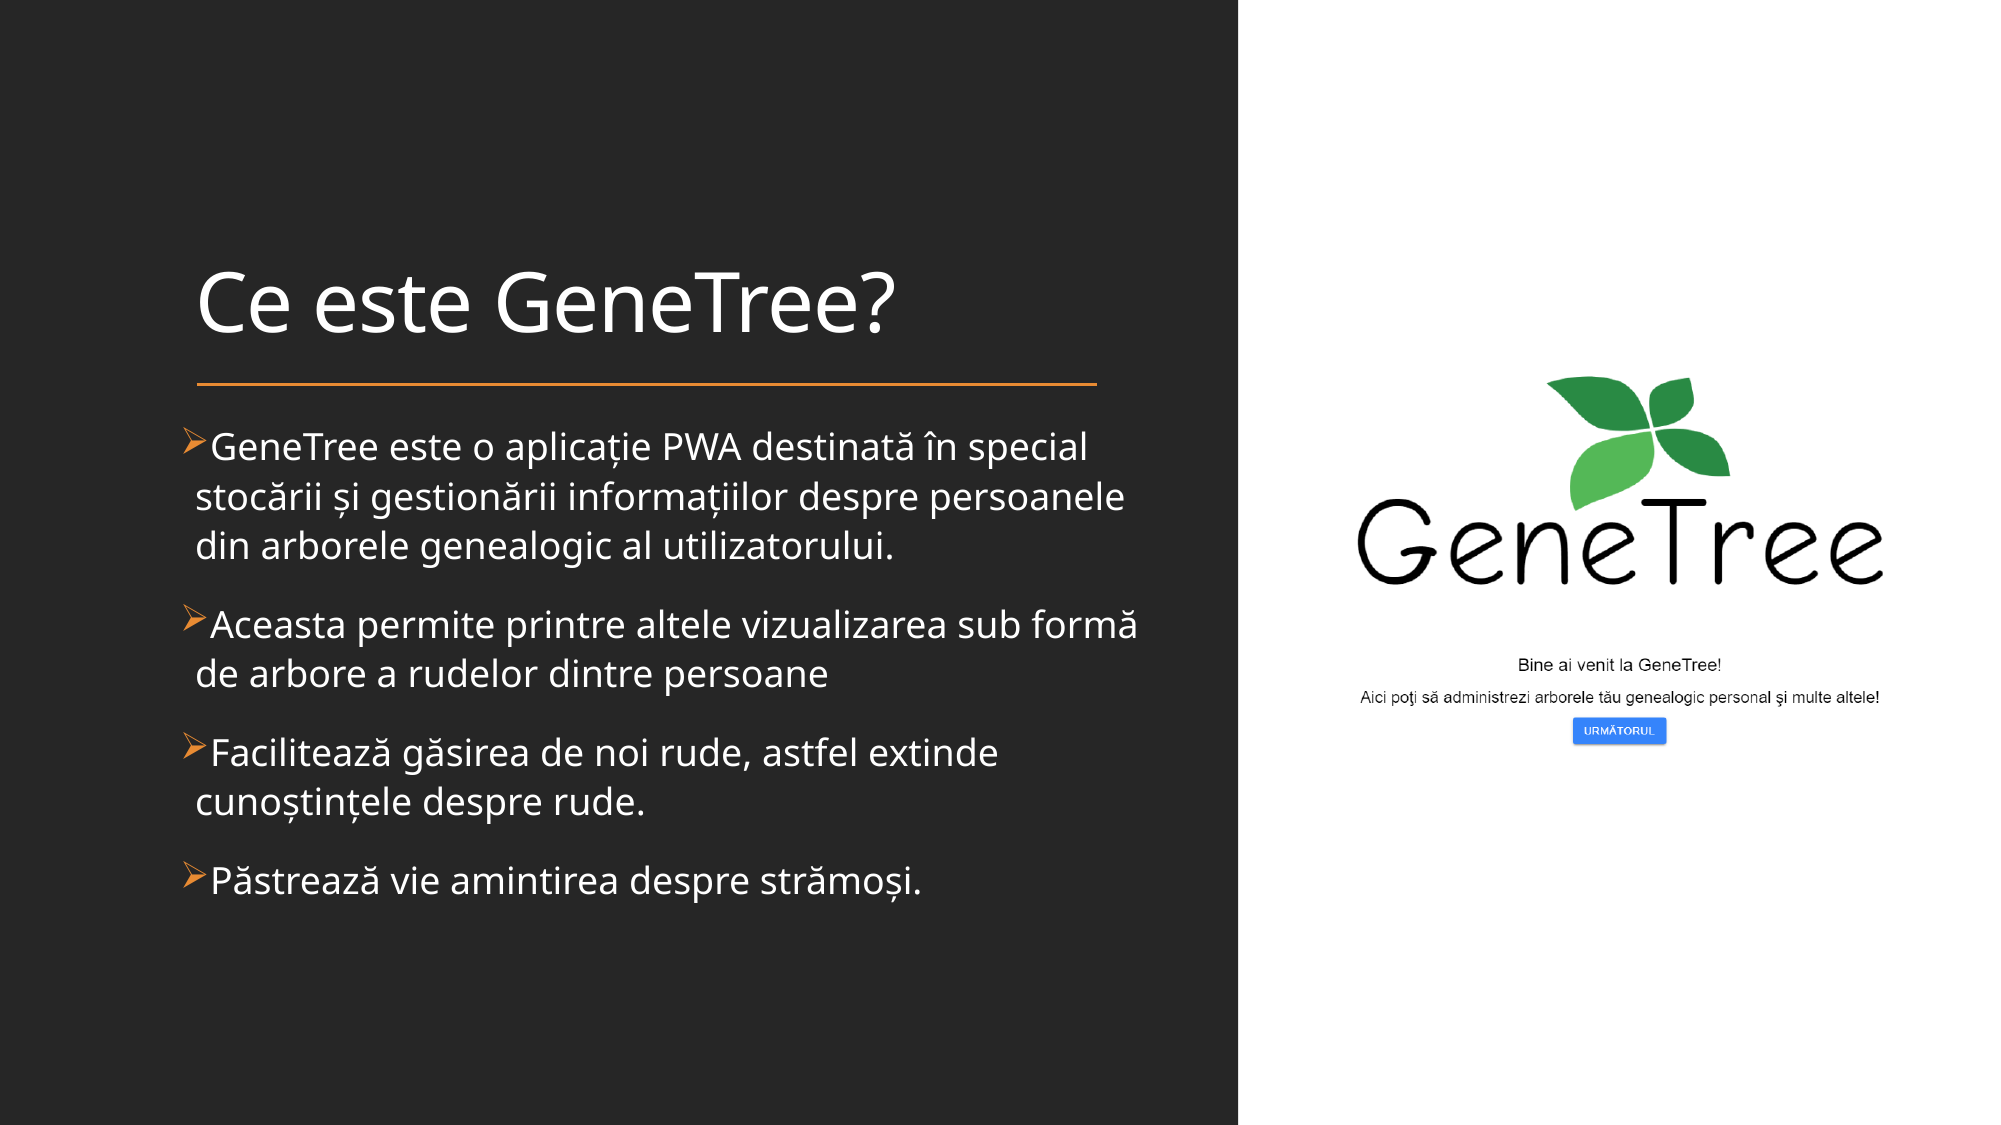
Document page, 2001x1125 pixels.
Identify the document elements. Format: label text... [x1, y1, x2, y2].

text_box [0, 0, 1239, 1125]
title Ce este GeneTree? [180, 84, 1161, 359]
text_box [1239, 0, 2000, 1125]
picture [1353, 355, 1895, 766]
list GeneTree este o aplicaţie PWA destinată în special stocării şi gestionării informaţiilor despre persoanele din arborele genealogic al utilizatorului. Aceasta permite printre altele vizualizarea sub formă de arbore a rudelor dintre persoane Facilitează găsirea de noi rude, astfel extinde cunoştinţele despre rude. Păstrează vie amintirea despre strămoşi. [180, 410, 1161, 967]
